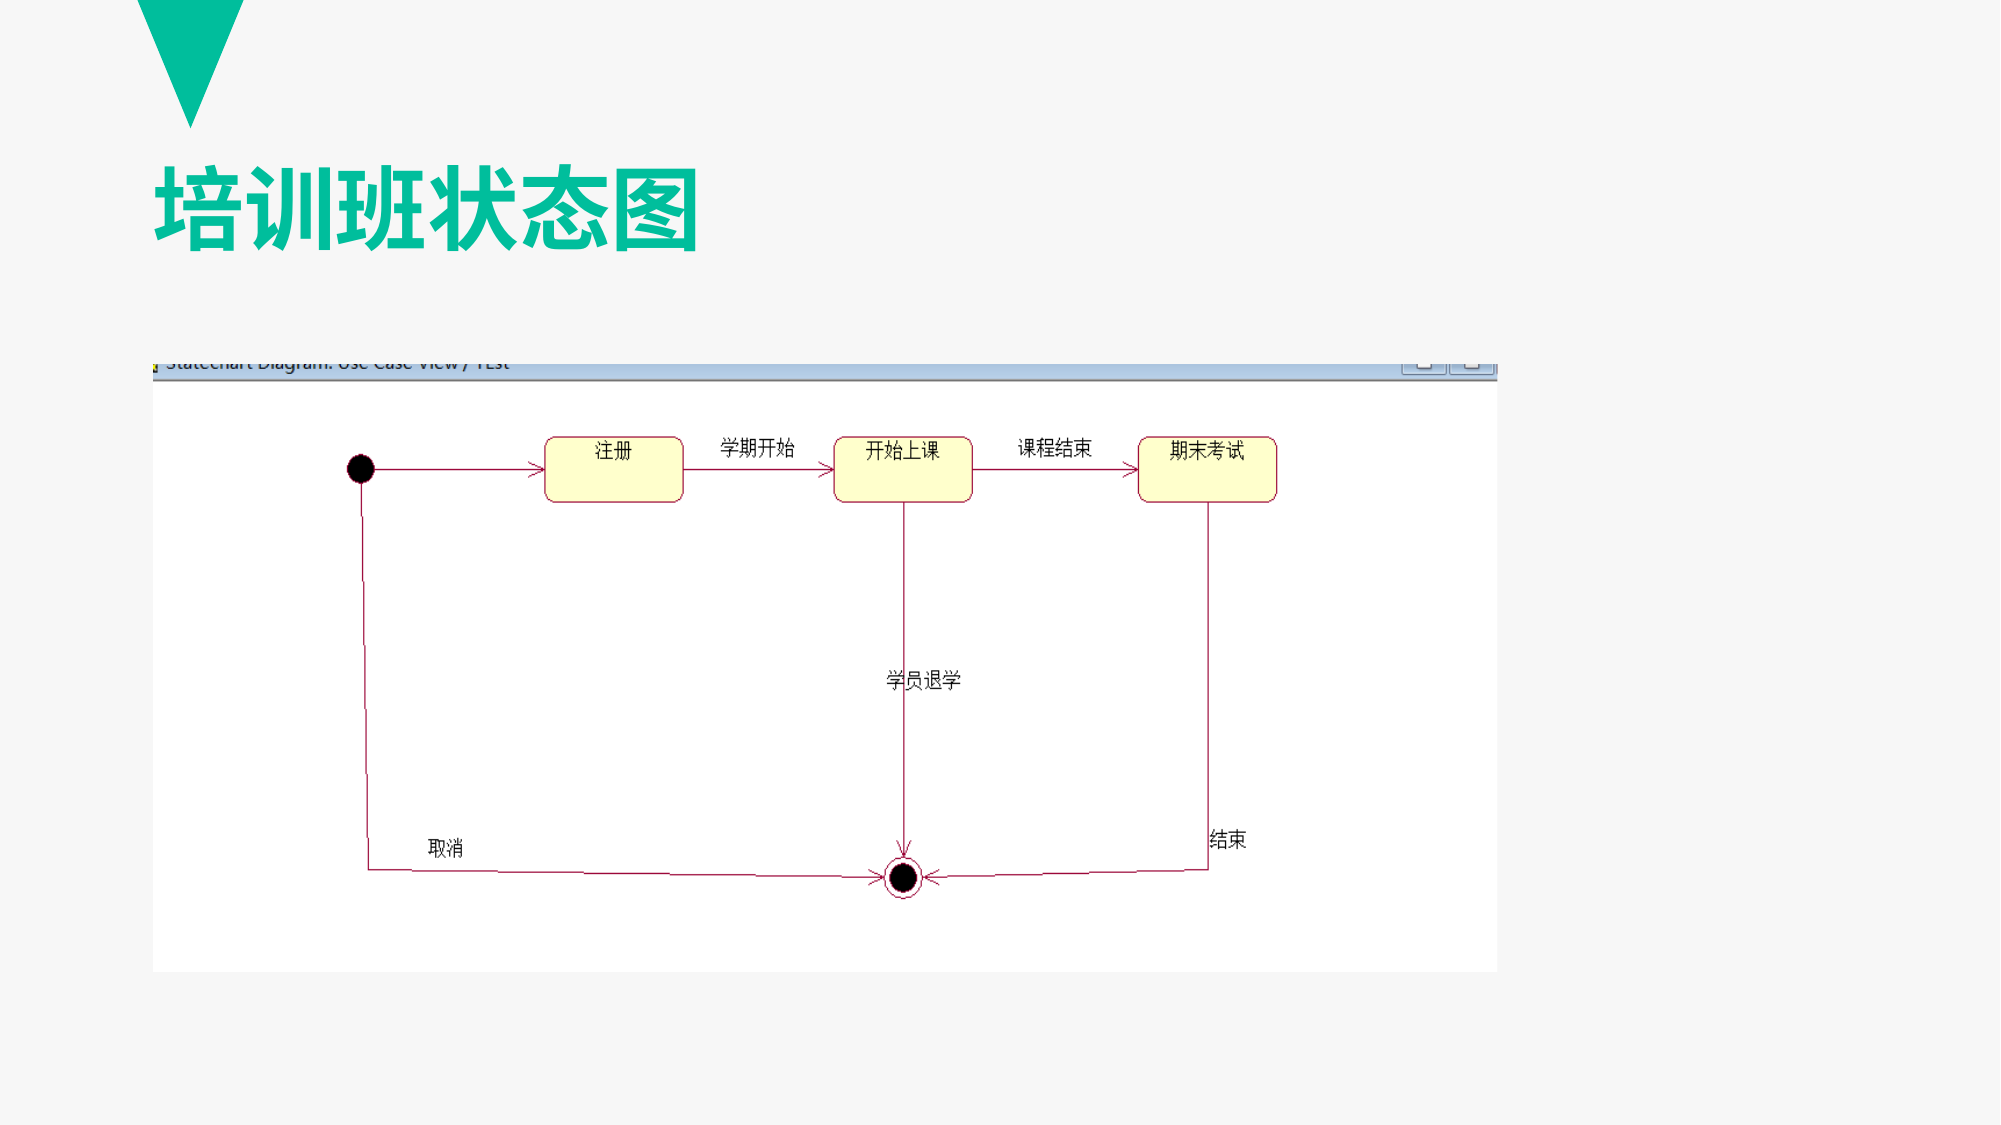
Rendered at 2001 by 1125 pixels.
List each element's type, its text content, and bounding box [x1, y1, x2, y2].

title 培训班状态图 [137, 143, 1863, 285]
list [153, 364, 1498, 972]
